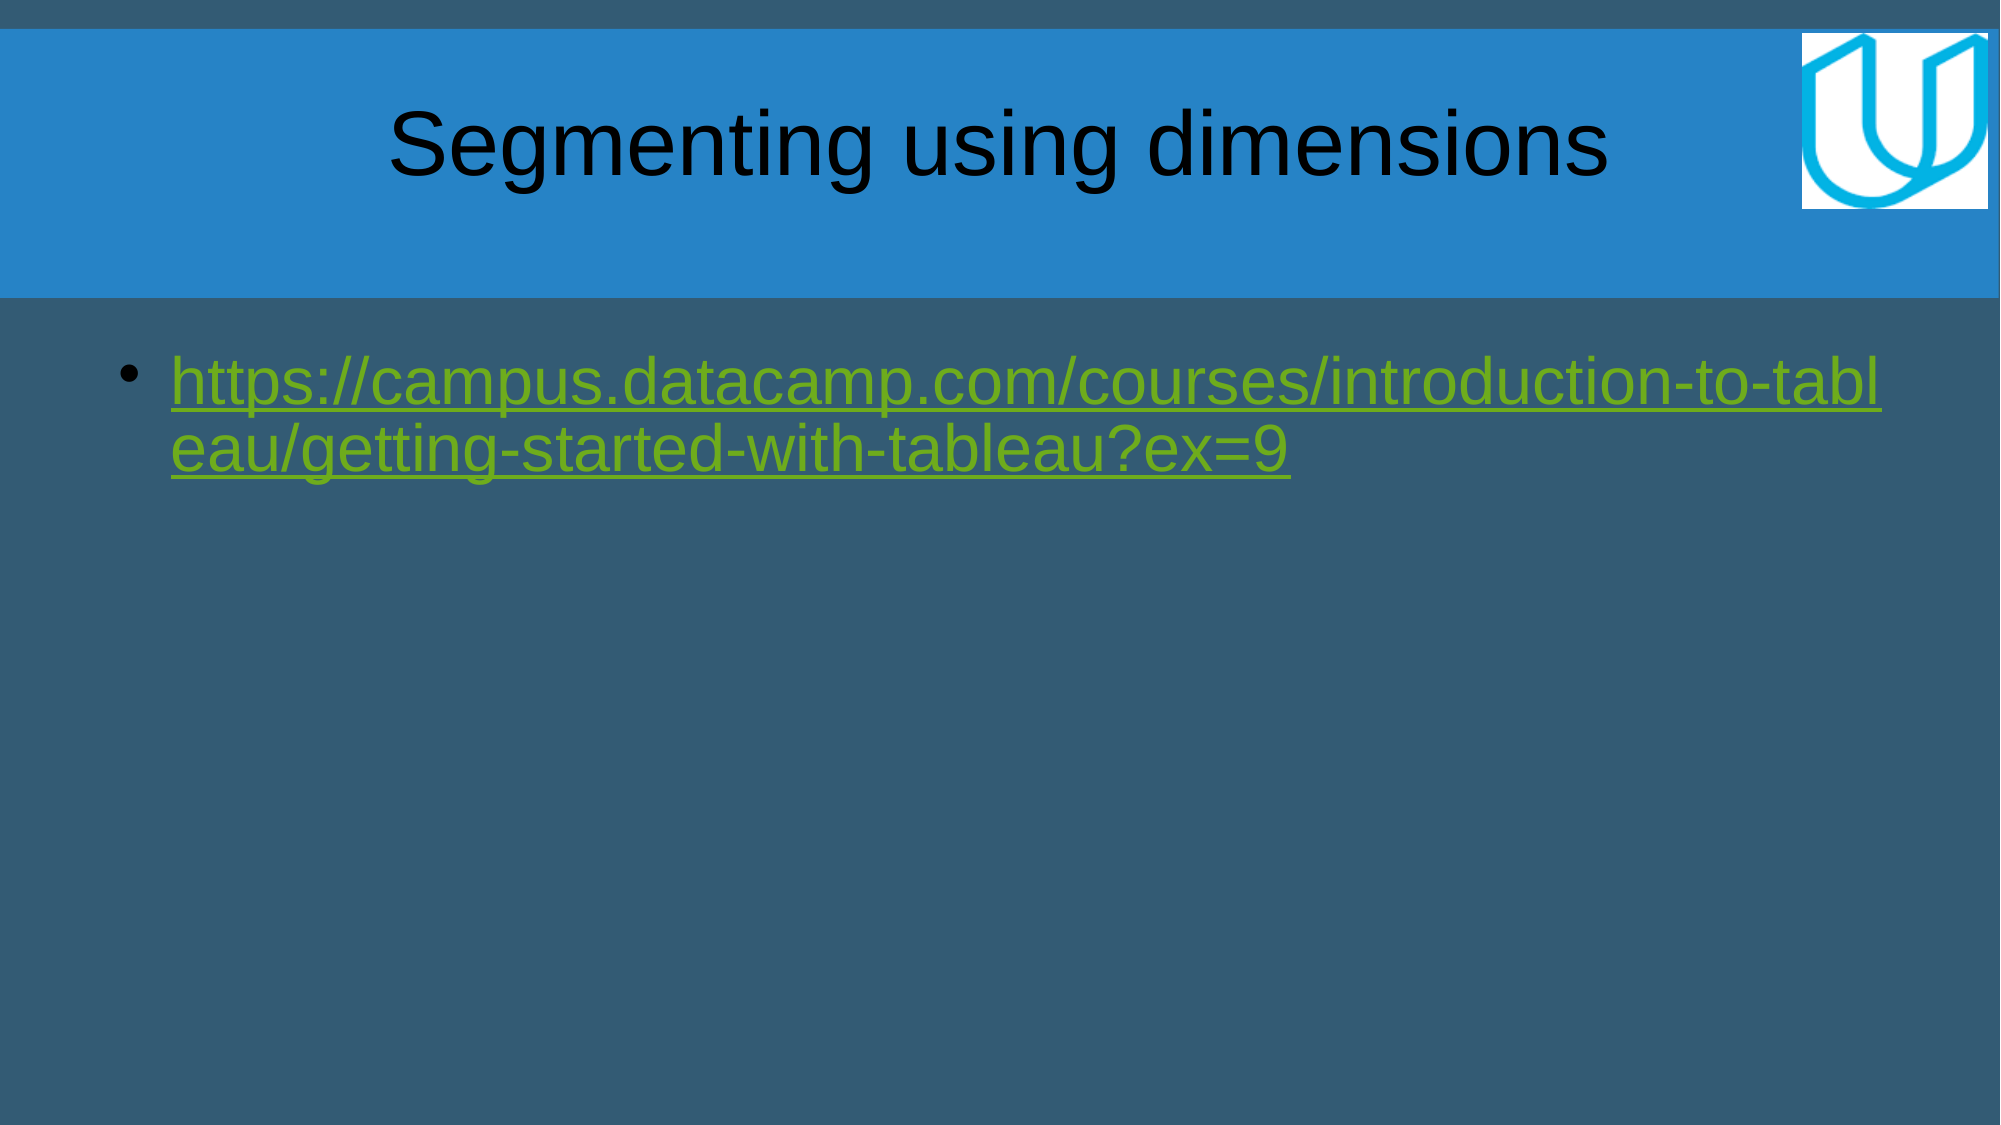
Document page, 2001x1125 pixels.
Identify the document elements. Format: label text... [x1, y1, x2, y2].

picture [1900, 175, 1911, 189]
text_box Segmenting using dimensions [99, 44, 1900, 233]
text_box https://campus.datacamp.com/courses/introduction-to-tableau/getting-started-with-tableau?ex=9 [99, 263, 1900, 916]
picture [1932, 48, 1973, 166]
picture [1900, 124, 1988, 209]
picture [1802, 33, 1988, 167]
